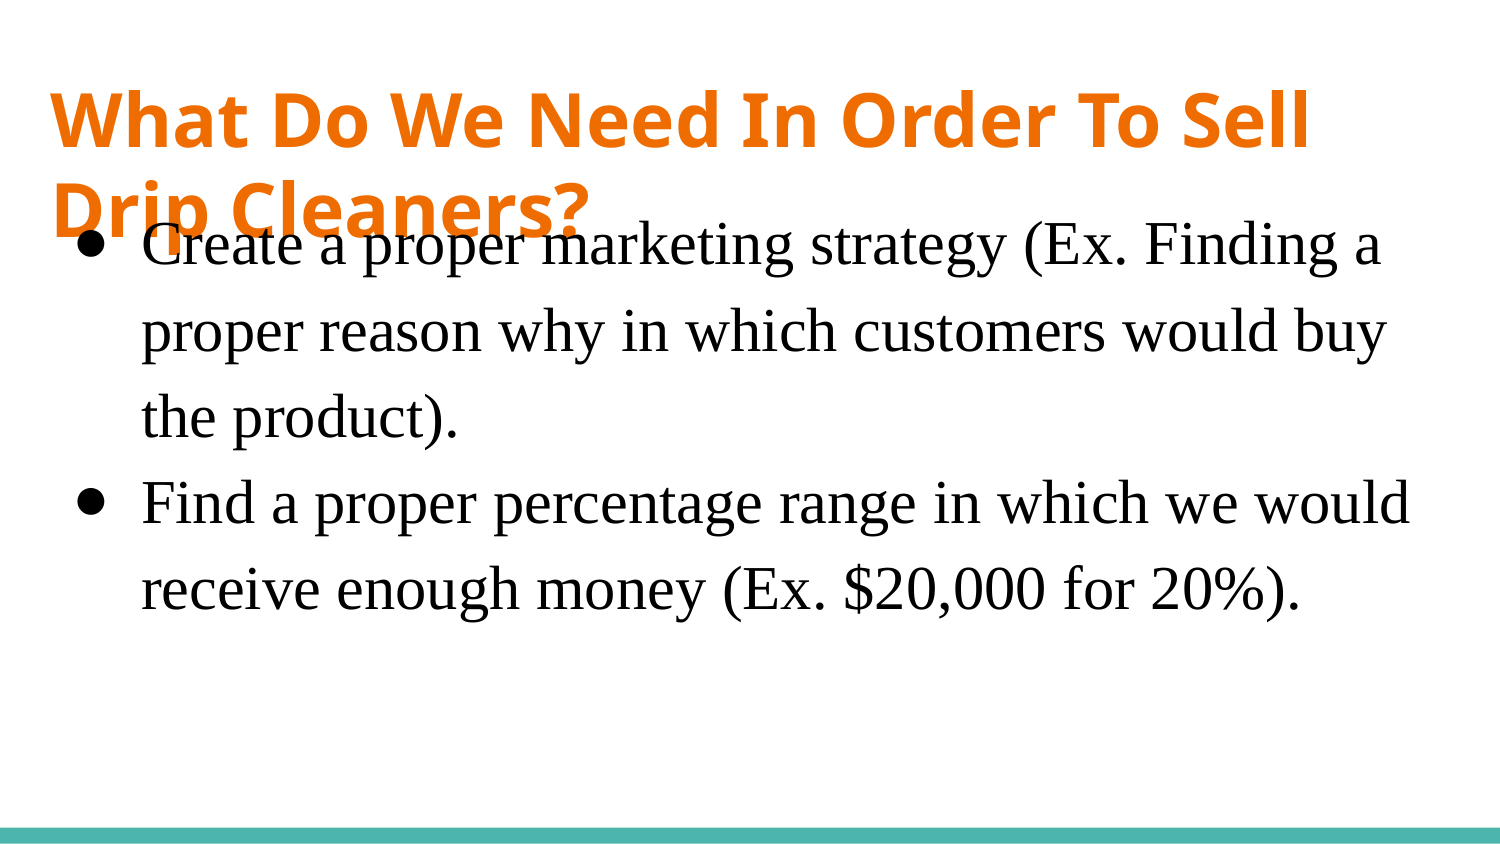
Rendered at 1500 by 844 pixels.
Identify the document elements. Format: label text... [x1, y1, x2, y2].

list Create a proper marketing strategy (Ex. Finding a proper reason why in which customers would buy the product). Find a proper percentage range in which we would receive enough money (Ex. $20,000 for 20%). [51, 176, 1449, 750]
title What Do We Need In Order To Sell Drip Cleaners? [35, 57, 1434, 197]
